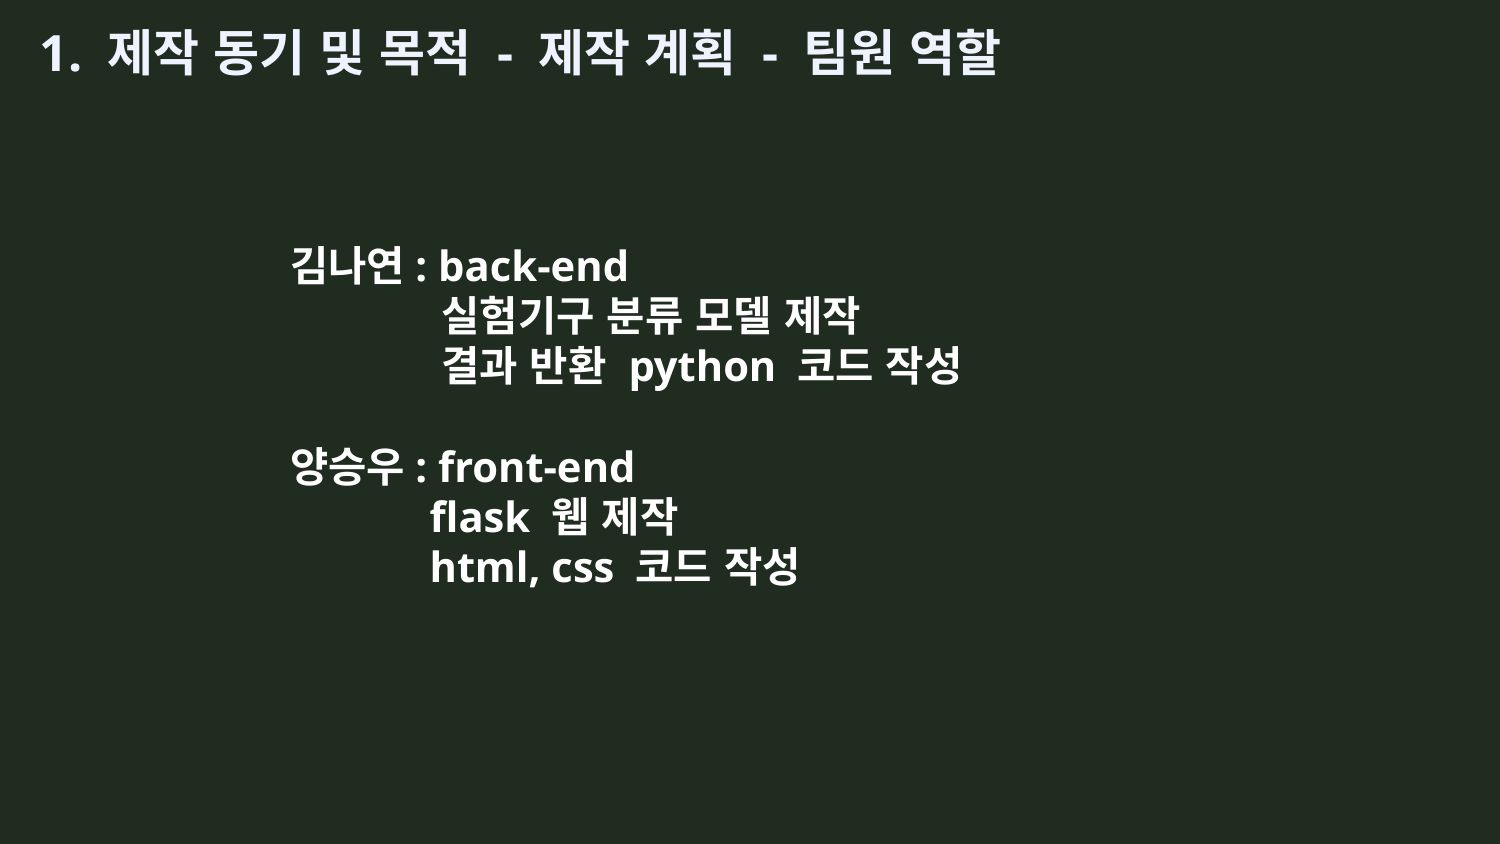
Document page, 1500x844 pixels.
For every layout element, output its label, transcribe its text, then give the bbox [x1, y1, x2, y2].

text_box 1. 제작 동기 및 목적 - 제작 계획 - 팀원 역할 [24, 6, 1477, 99]
text_box 김나연: back-end 실험기구 분류 모델 제작 결과 반환 python 코드 작성 양승우: front-end flask 웹 제작 html, css 코드 작성 [274, 225, 1227, 619]
